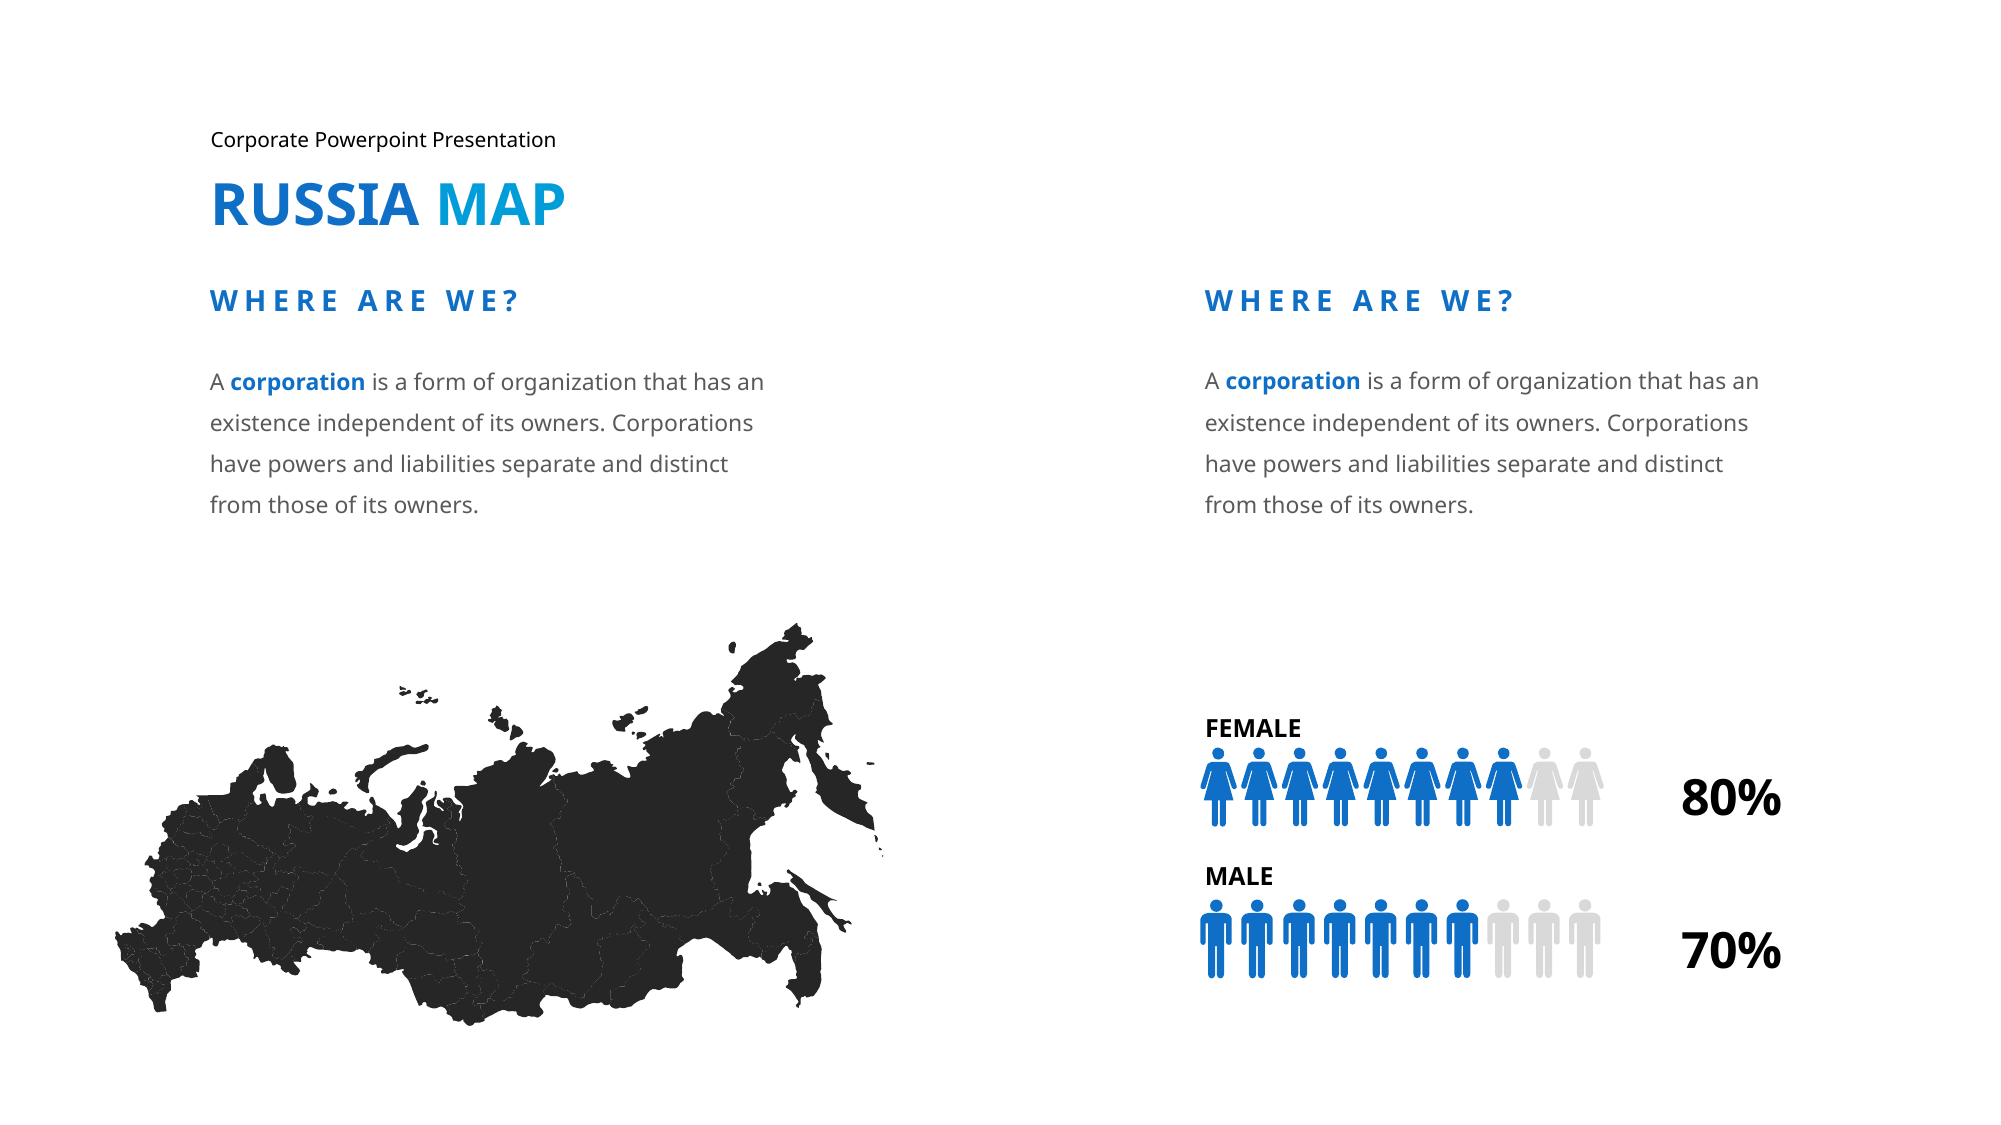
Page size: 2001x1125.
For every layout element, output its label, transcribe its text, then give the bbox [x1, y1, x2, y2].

text_box FEMALE [1190, 689, 1525, 750]
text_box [114, 622, 884, 1026]
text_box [1200, 899, 1601, 979]
text_box WHERE ARE WE? [1190, 274, 1730, 325]
text_box A corporation is a form of organization that has an existence independent of its owners. Corporations have powers and liabilities separate and distinct from those of its owners. [1190, 345, 1796, 526]
text_box Corporate Powerpoint Presentation [195, 119, 769, 160]
text_box RUSSIA MAP [196, 159, 782, 245]
text_box 80% [1666, 727, 1848, 833]
text_box 70% [1666, 881, 1848, 987]
text_box WHERE ARE WE? [194, 275, 735, 325]
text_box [1200, 747, 1604, 827]
text_box A corporation is a form of organization that has an existence independent of its owners. Corporations have powers and liabilities separate and distinct from those of its owners. [194, 346, 801, 526]
text_box MALE [1190, 837, 1399, 898]
